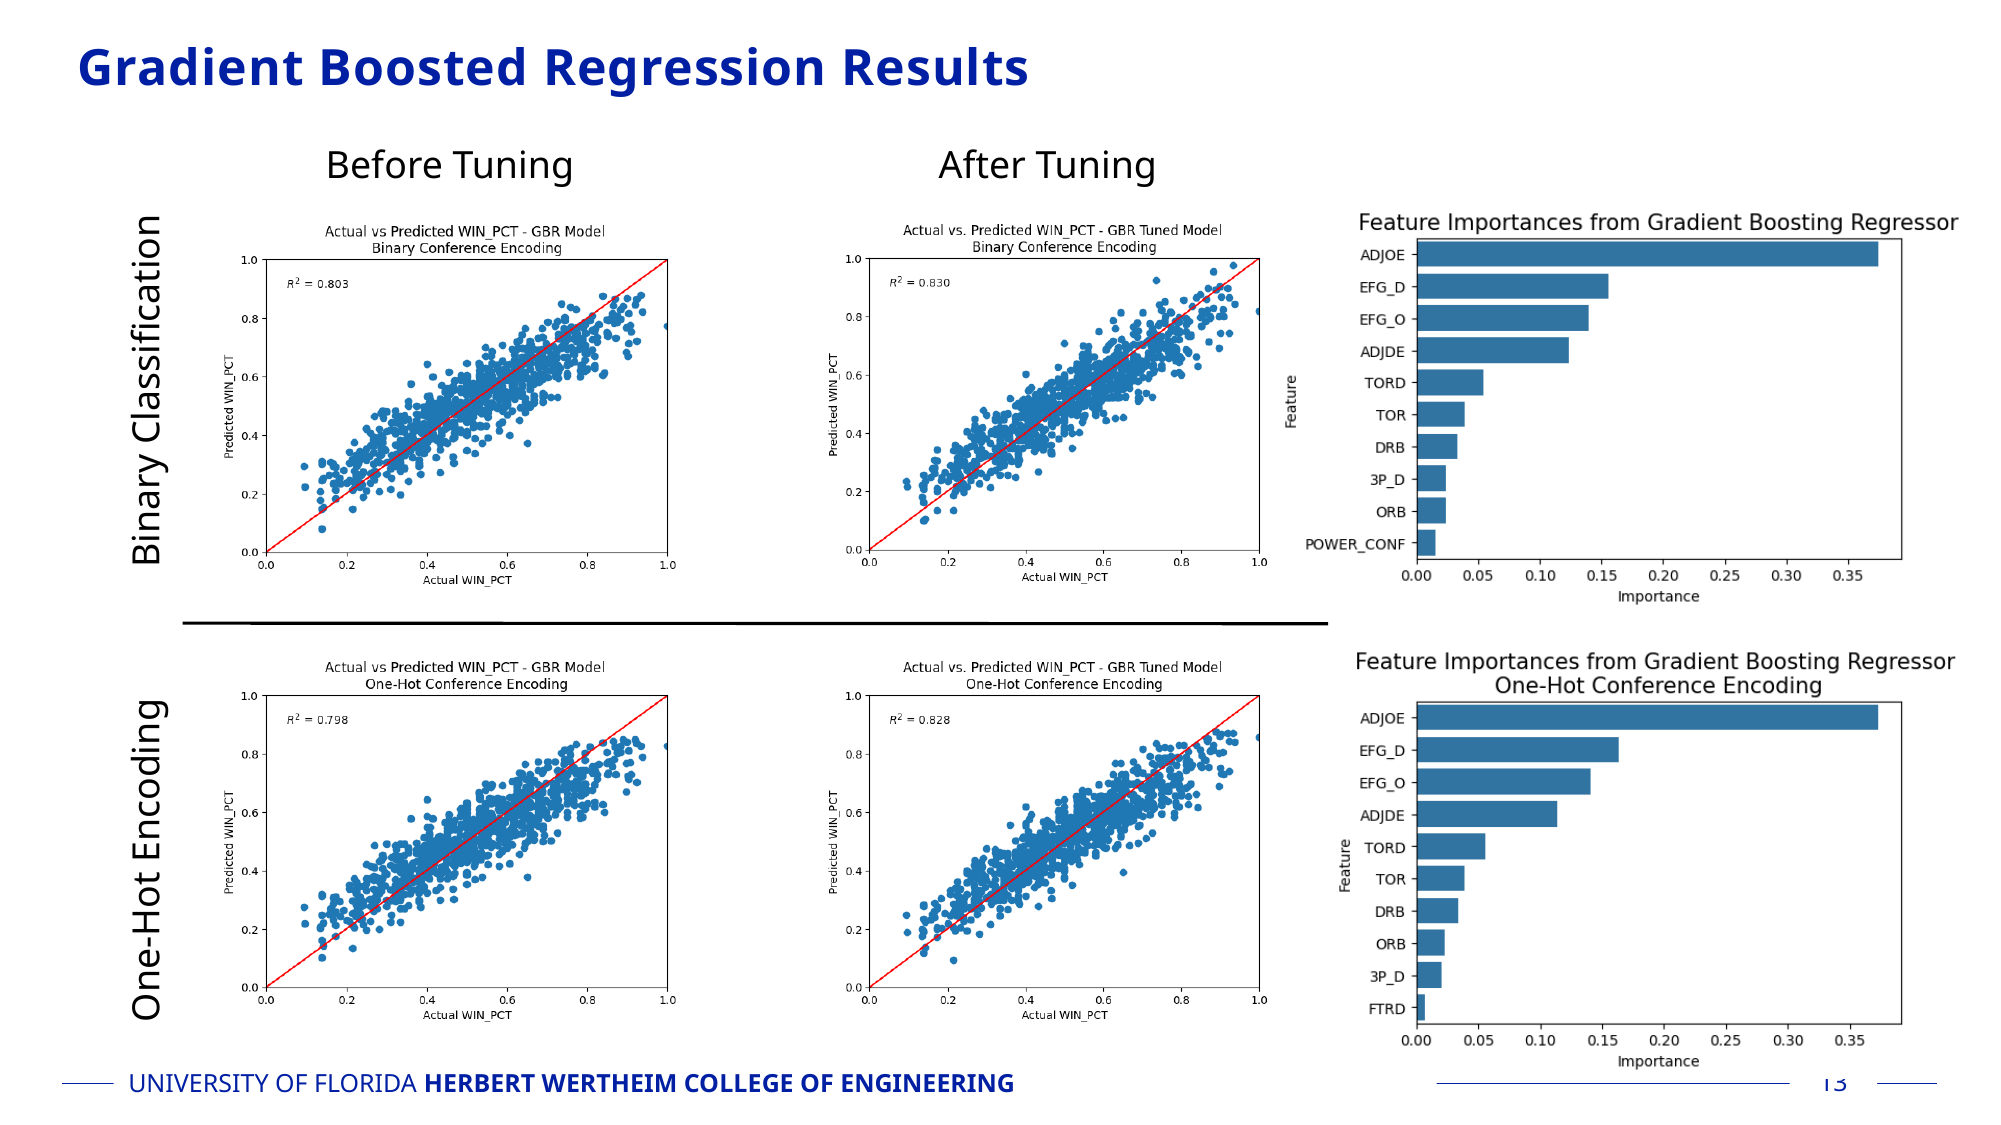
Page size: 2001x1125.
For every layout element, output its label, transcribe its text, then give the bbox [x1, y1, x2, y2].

text_box Binary Classification [114, 198, 175, 583]
picture [216, 653, 684, 1029]
text_box Before Tuning [310, 133, 590, 194]
text_box After Tuning [923, 133, 1173, 194]
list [215, 217, 684, 594]
picture [1327, 642, 1972, 1079]
text_box One-Hot Encoding [114, 683, 175, 1038]
picture [821, 653, 1275, 1029]
title Gradient Boosted Regression Results [62, 0, 1938, 139]
picture [821, 203, 1969, 614]
